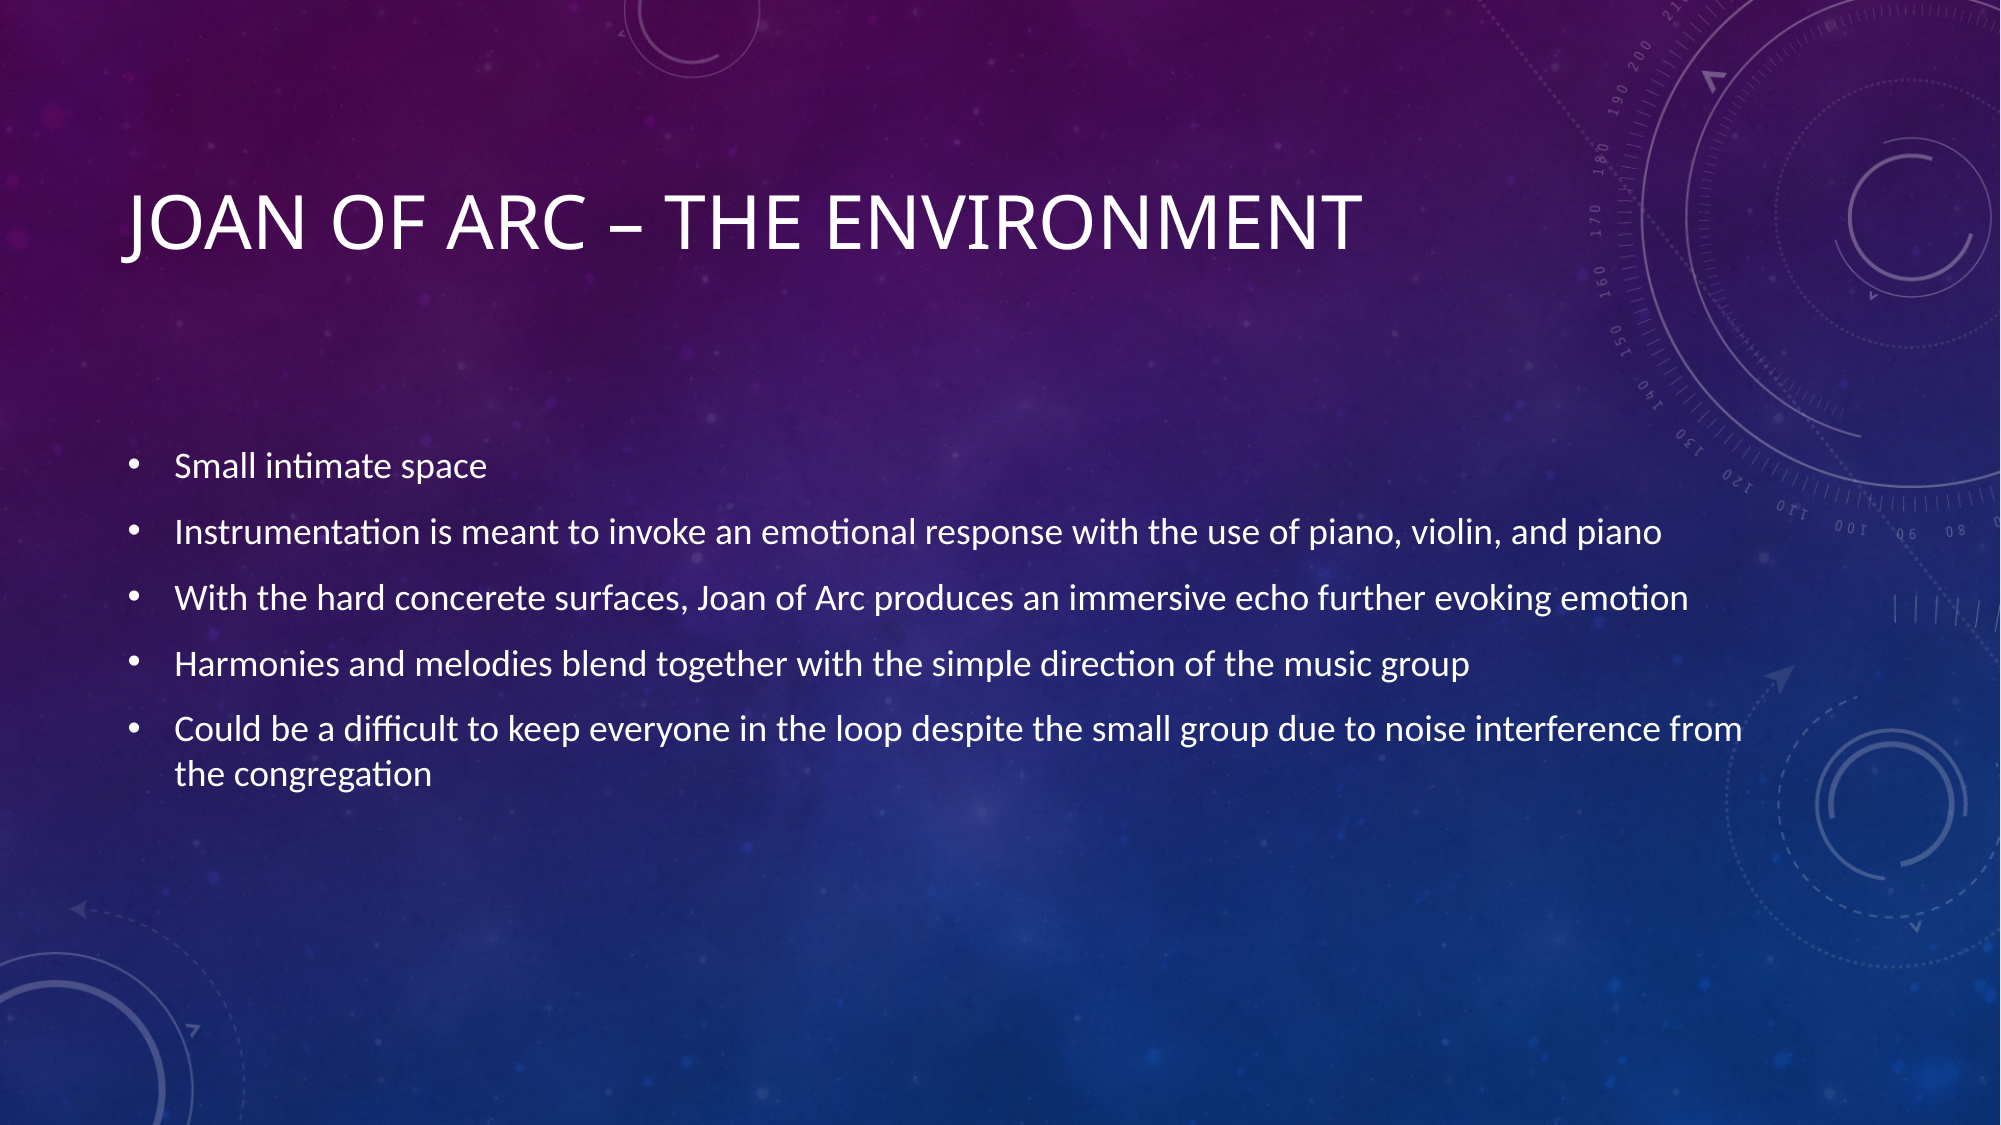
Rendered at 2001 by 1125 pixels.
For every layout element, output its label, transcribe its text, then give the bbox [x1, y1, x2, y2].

title Joan of arc – The Environment [112, 99, 1775, 339]
picture [0, 0, 2001, 1125]
list Small intimate space Instrumentation is meant to invoke an emotional response with the use of piano, violin, and piano With the hard concerete surfaces, Joan of Arc produces an immersive echo further evoking emotion Harmonies and melodies blend together with the simple direction of the music group Could be a difficult to keep everyone in the loop despite the small group due to noise interference from the congregation [112, 351, 1775, 950]
